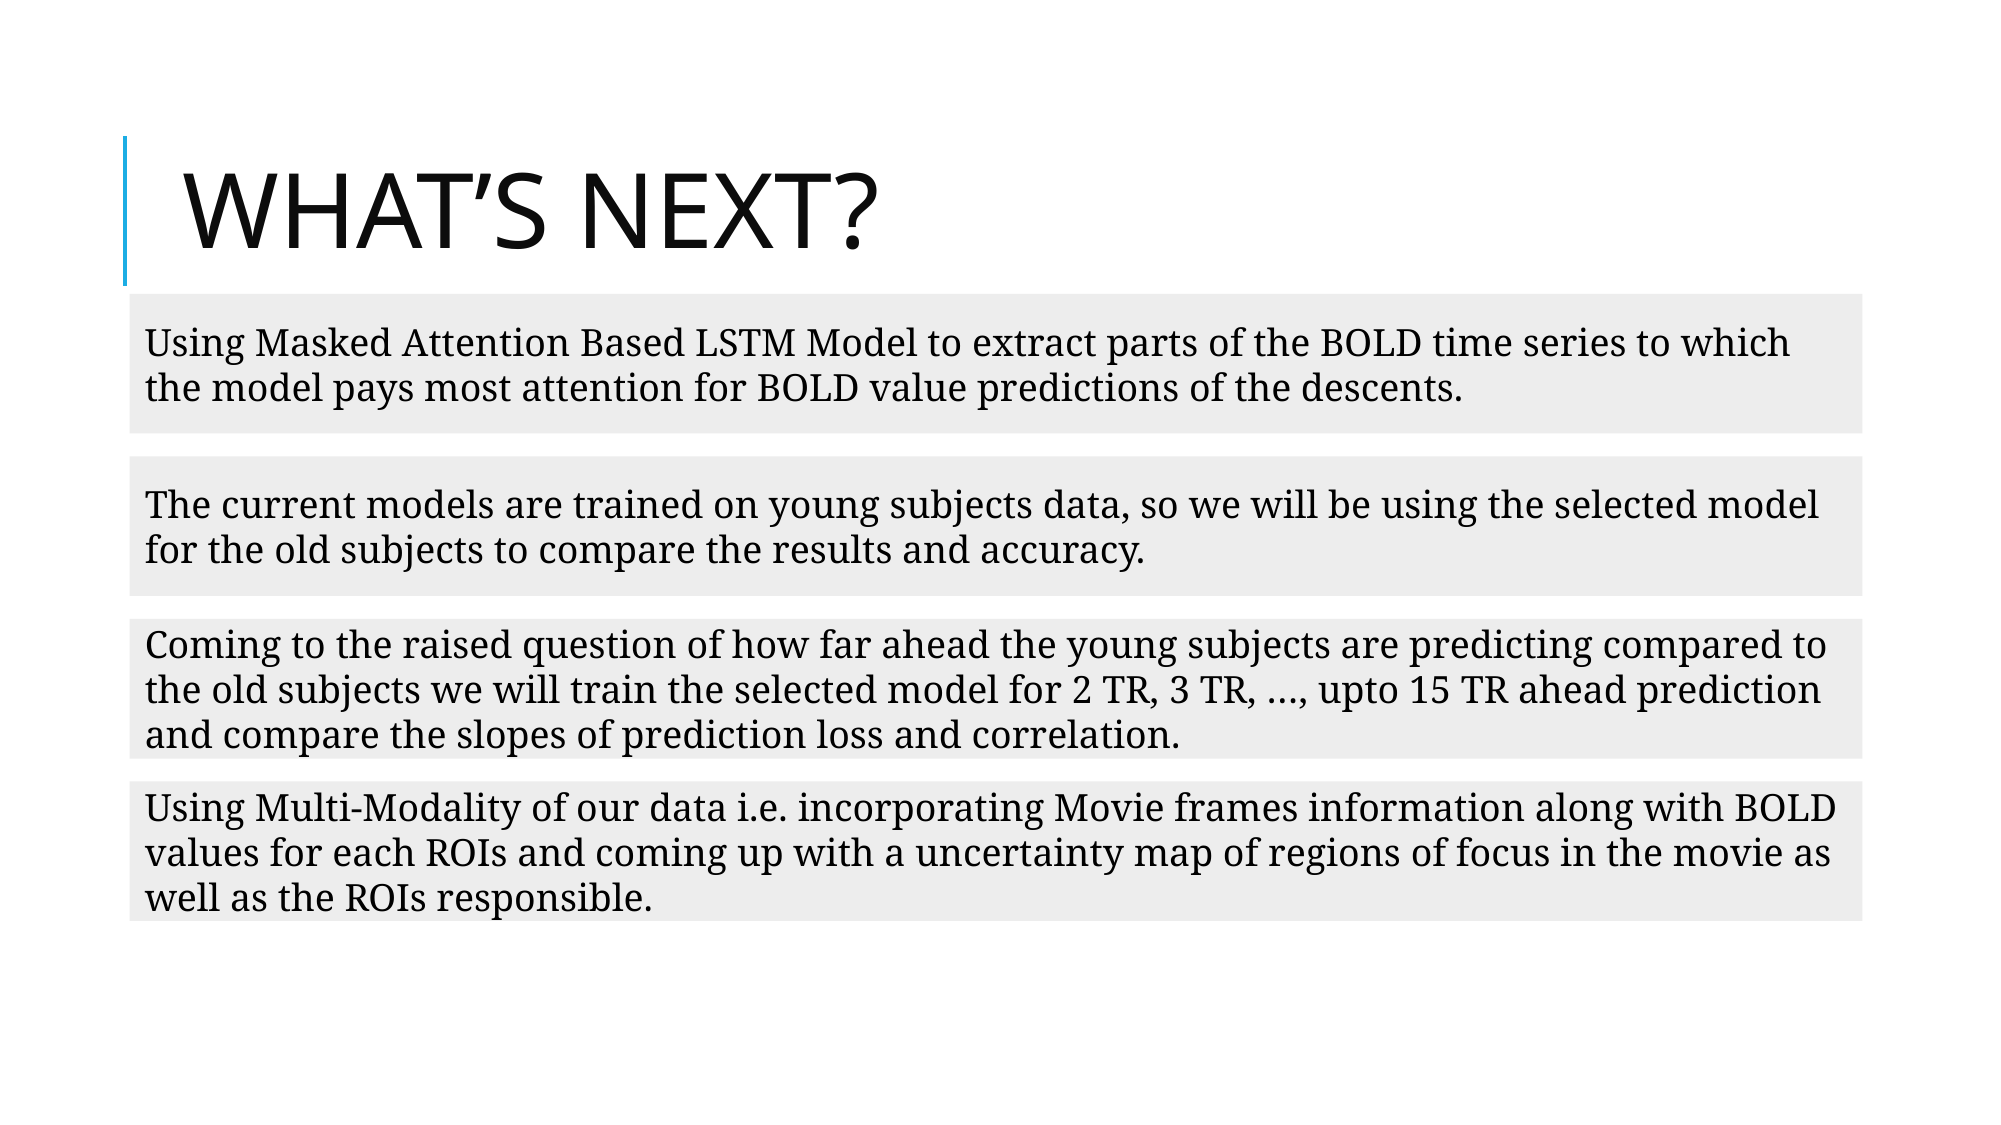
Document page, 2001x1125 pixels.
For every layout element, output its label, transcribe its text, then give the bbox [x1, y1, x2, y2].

text_box The current models are trained on young subjects data, so we will be using the selected model for the old subjects to compare the results and accuracy. [129, 456, 1863, 596]
text_box Using Masked Attention Based LSTM Model to extract parts of the BOLD time series to which the model pays most attention for BOLD value predictions of the descents. [129, 293, 1863, 434]
title WHAT’S NEXT? [168, 96, 1763, 293]
text_box Using Multi-Modality of our data i.e. incorporating Movie frames information along with BOLD values for each ROIs and coming up with a uncertainty map of regions of focus in the movie as well as the ROIs responsible. [129, 781, 1863, 921]
text_box Coming to the raised question of how far ahead the young subjects are predicting compared to the old subjects we will train the selected model for 2 TR, 3 TR, …, upto 15 TR ahead prediction and compare the slopes of prediction loss and correlation. [129, 618, 1863, 759]
